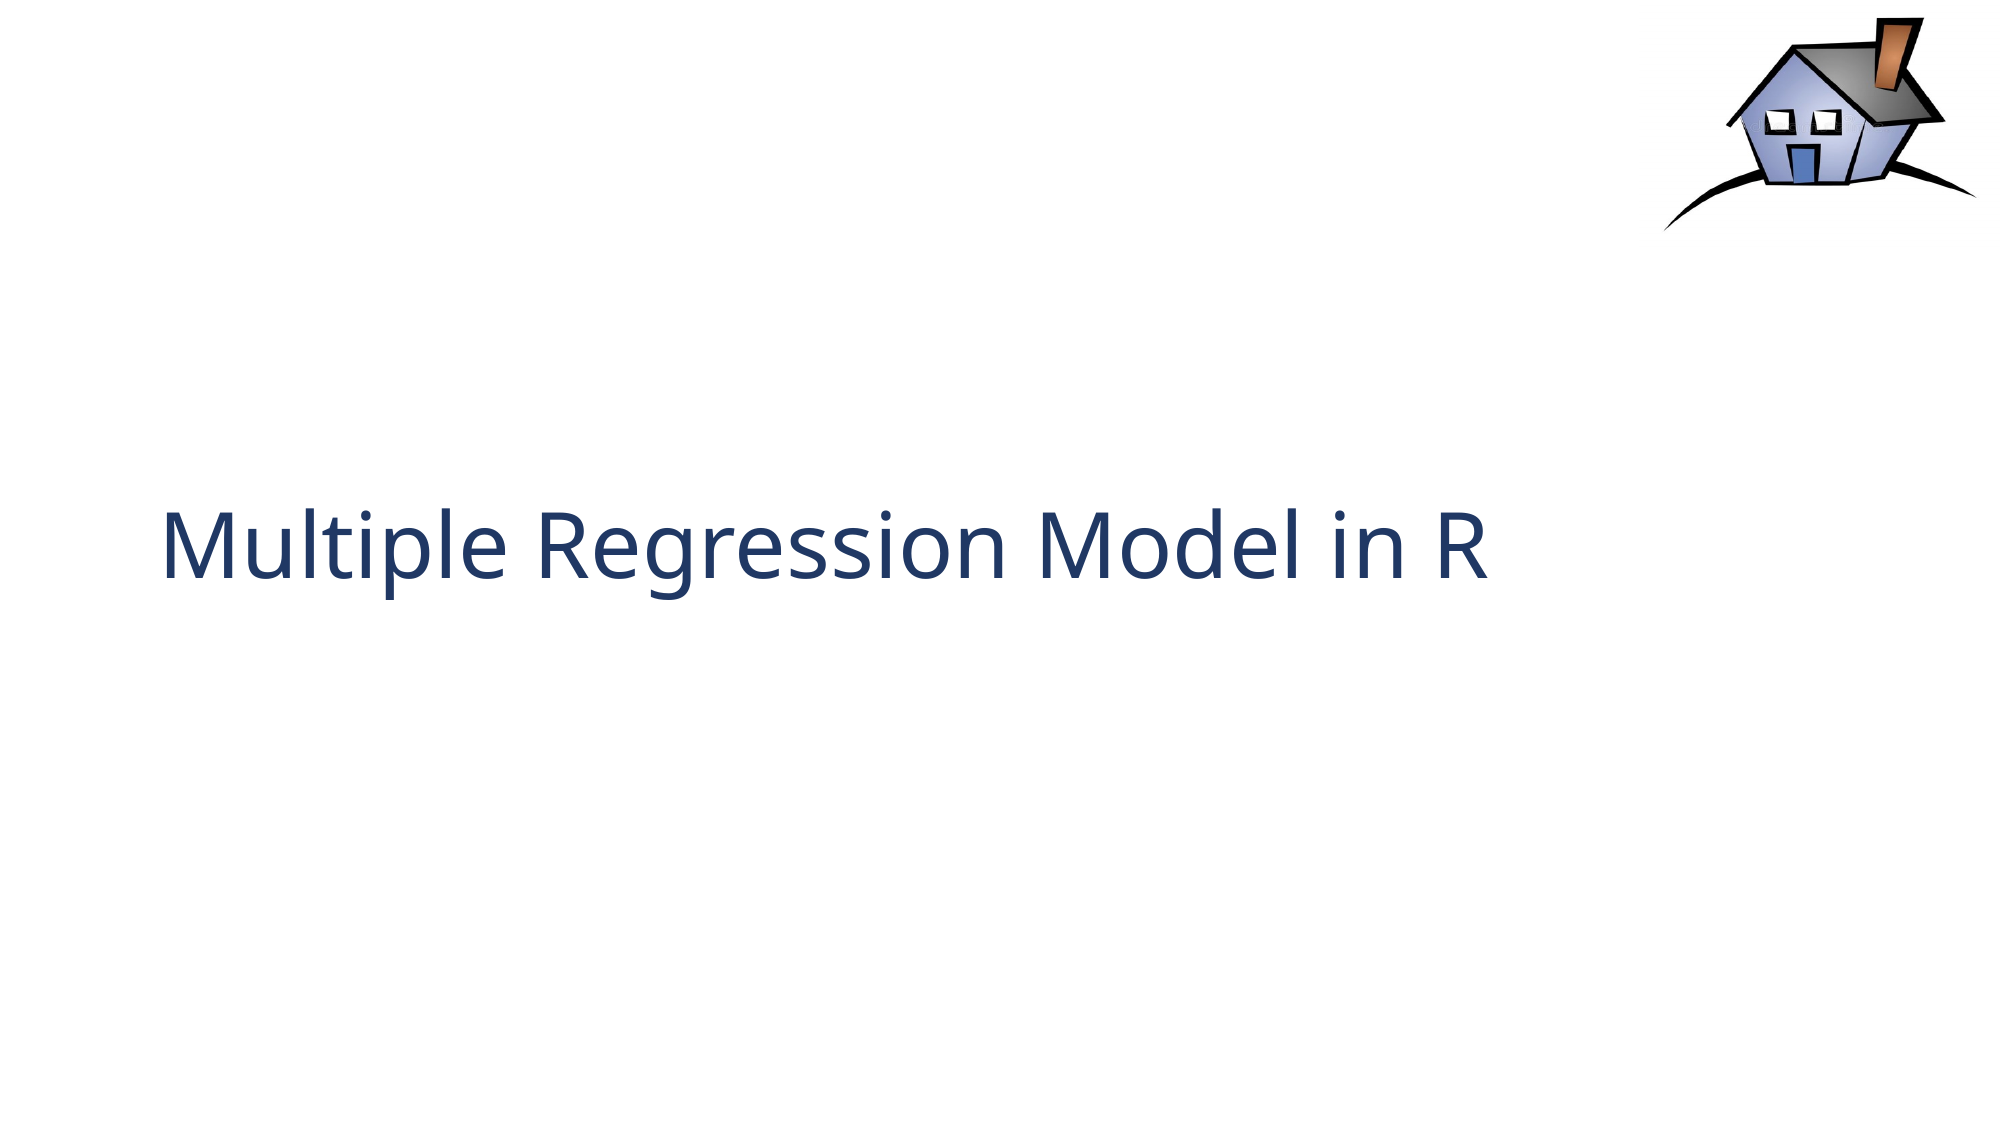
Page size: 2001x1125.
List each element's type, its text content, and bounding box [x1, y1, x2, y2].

title Multiple Regression Model in R [143, 433, 1930, 651]
picture [1639, 0, 2000, 247]
